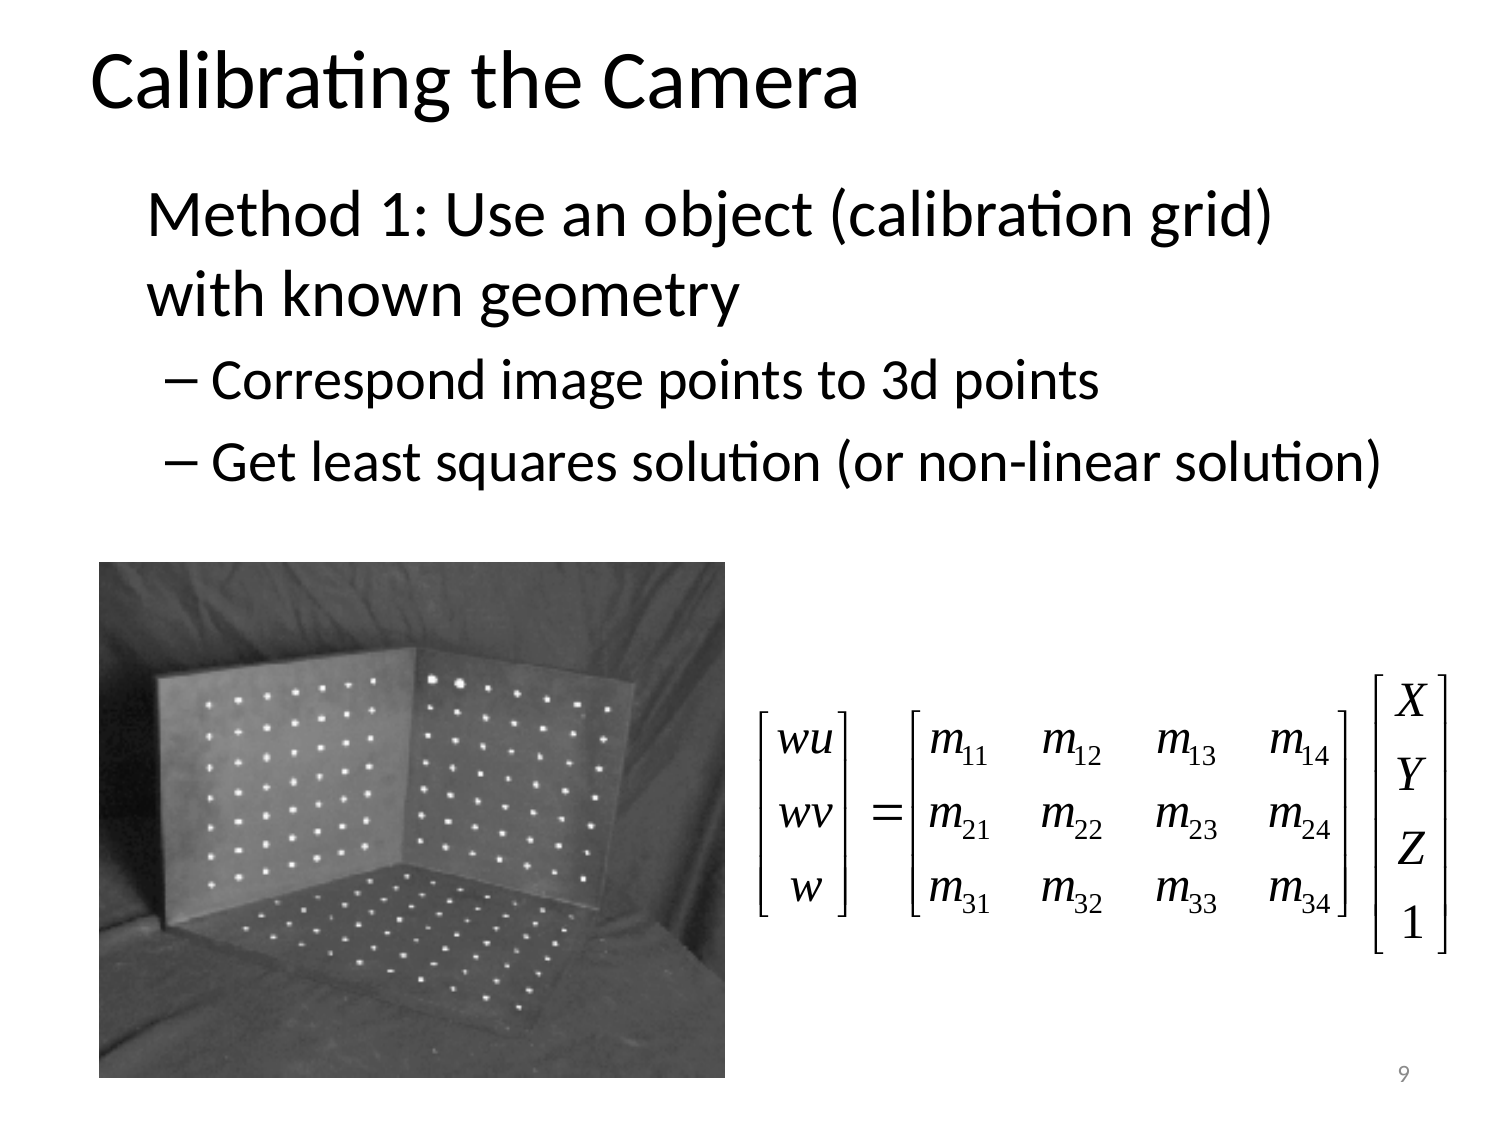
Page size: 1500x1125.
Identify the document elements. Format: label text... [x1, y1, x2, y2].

slide_number 9 [1074, 1042, 1425, 1103]
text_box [747, 662, 1466, 964]
picture [99, 562, 726, 1078]
title Calibrating the Camera [74, 0, 1426, 151]
list Method 1: Use an object (calibration grid) with known geometry Correspond image points to 3d points Get least squares solution (or non-linear solution) [74, 162, 1426, 1006]
